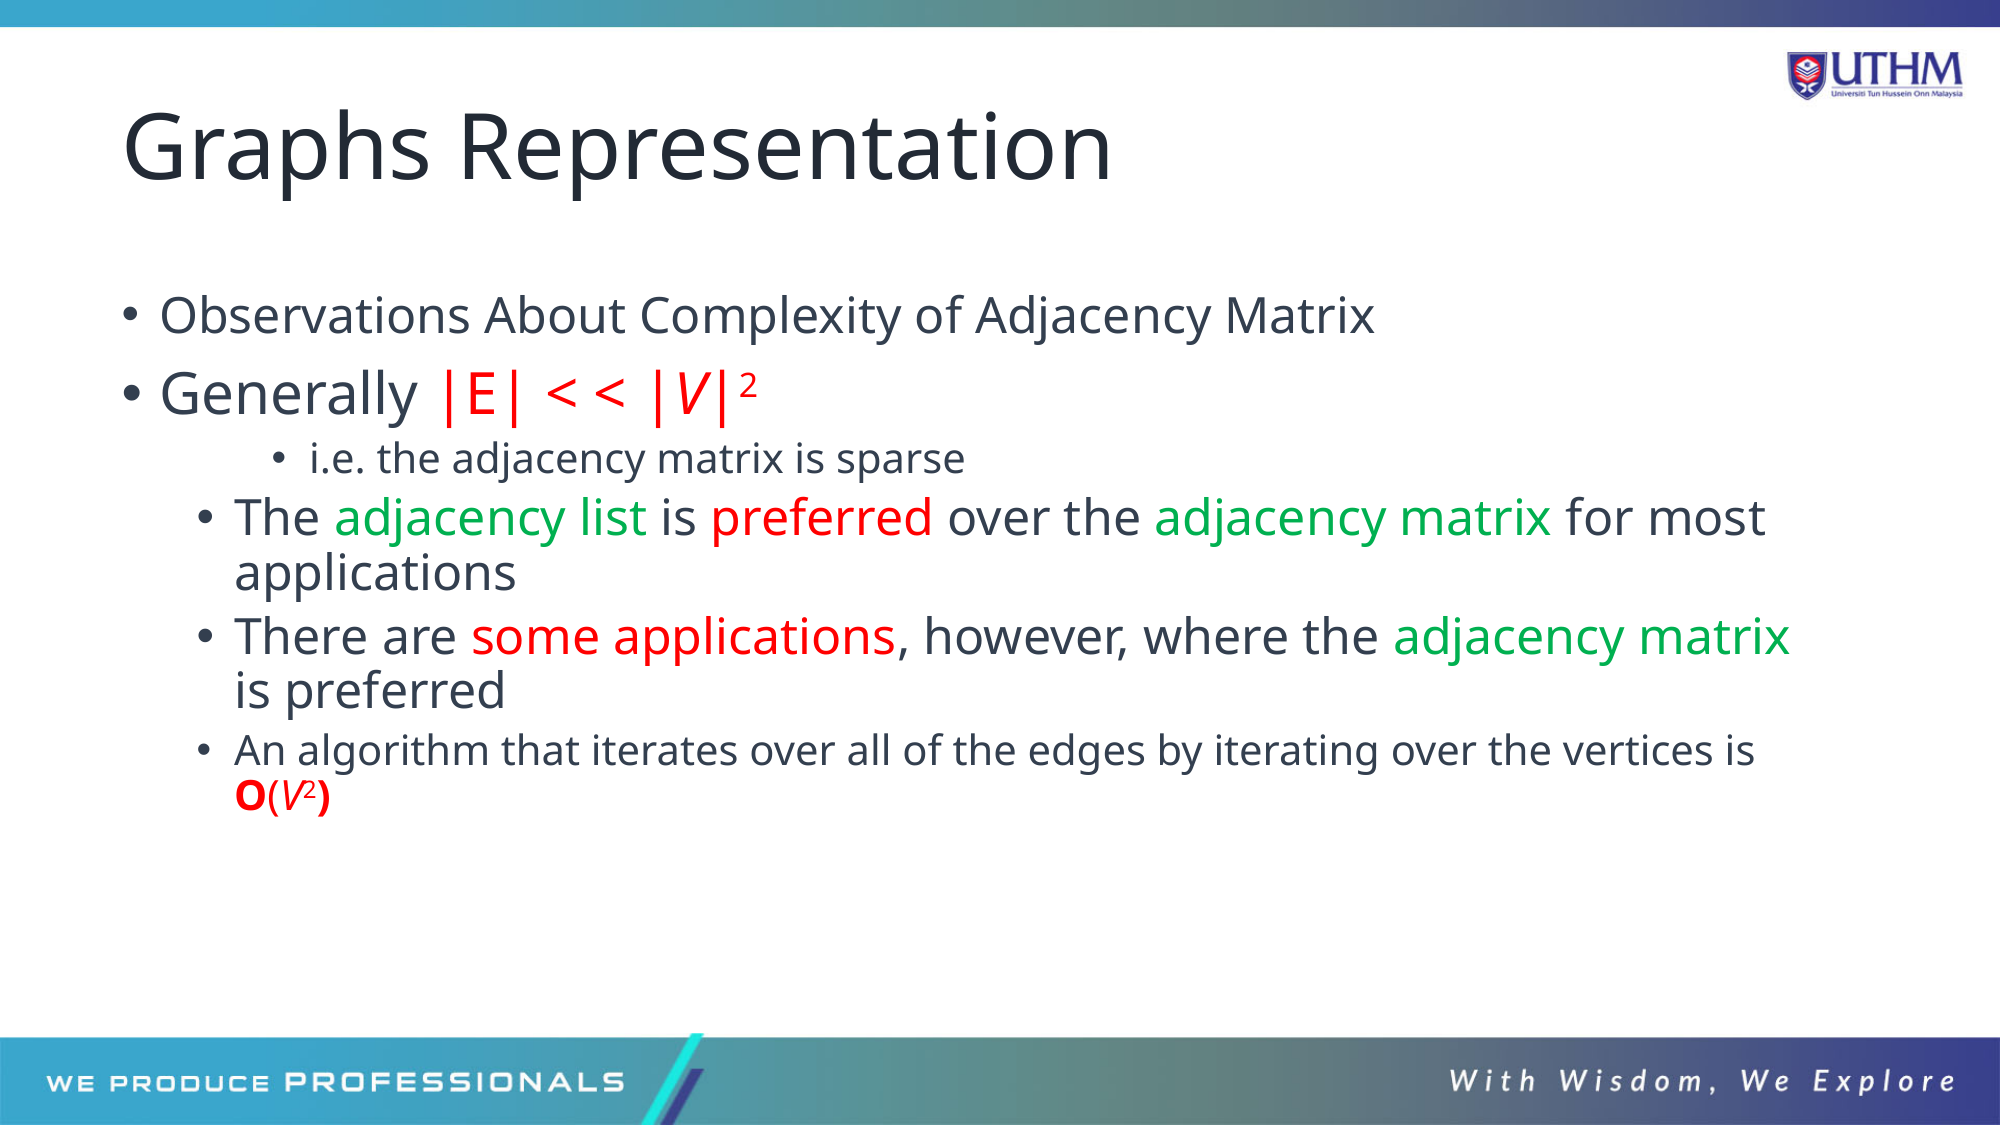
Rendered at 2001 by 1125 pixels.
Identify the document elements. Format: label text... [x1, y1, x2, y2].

list Observations About Complexity of Adjacency Matrix Generally |E| < < |V|2 i.e. the adjacency matrix is sparse The adjacency list is preferred over the adjacency matrix for most applications There are some applications, however, where the adjacency matrix is preferred An algorithm that iterates over all of the edges by iterating over the vertices is O(V2) [106, 287, 1832, 1002]
title Graphs Representation [106, 52, 1950, 247]
picture [0, 0, 2000, 1125]
